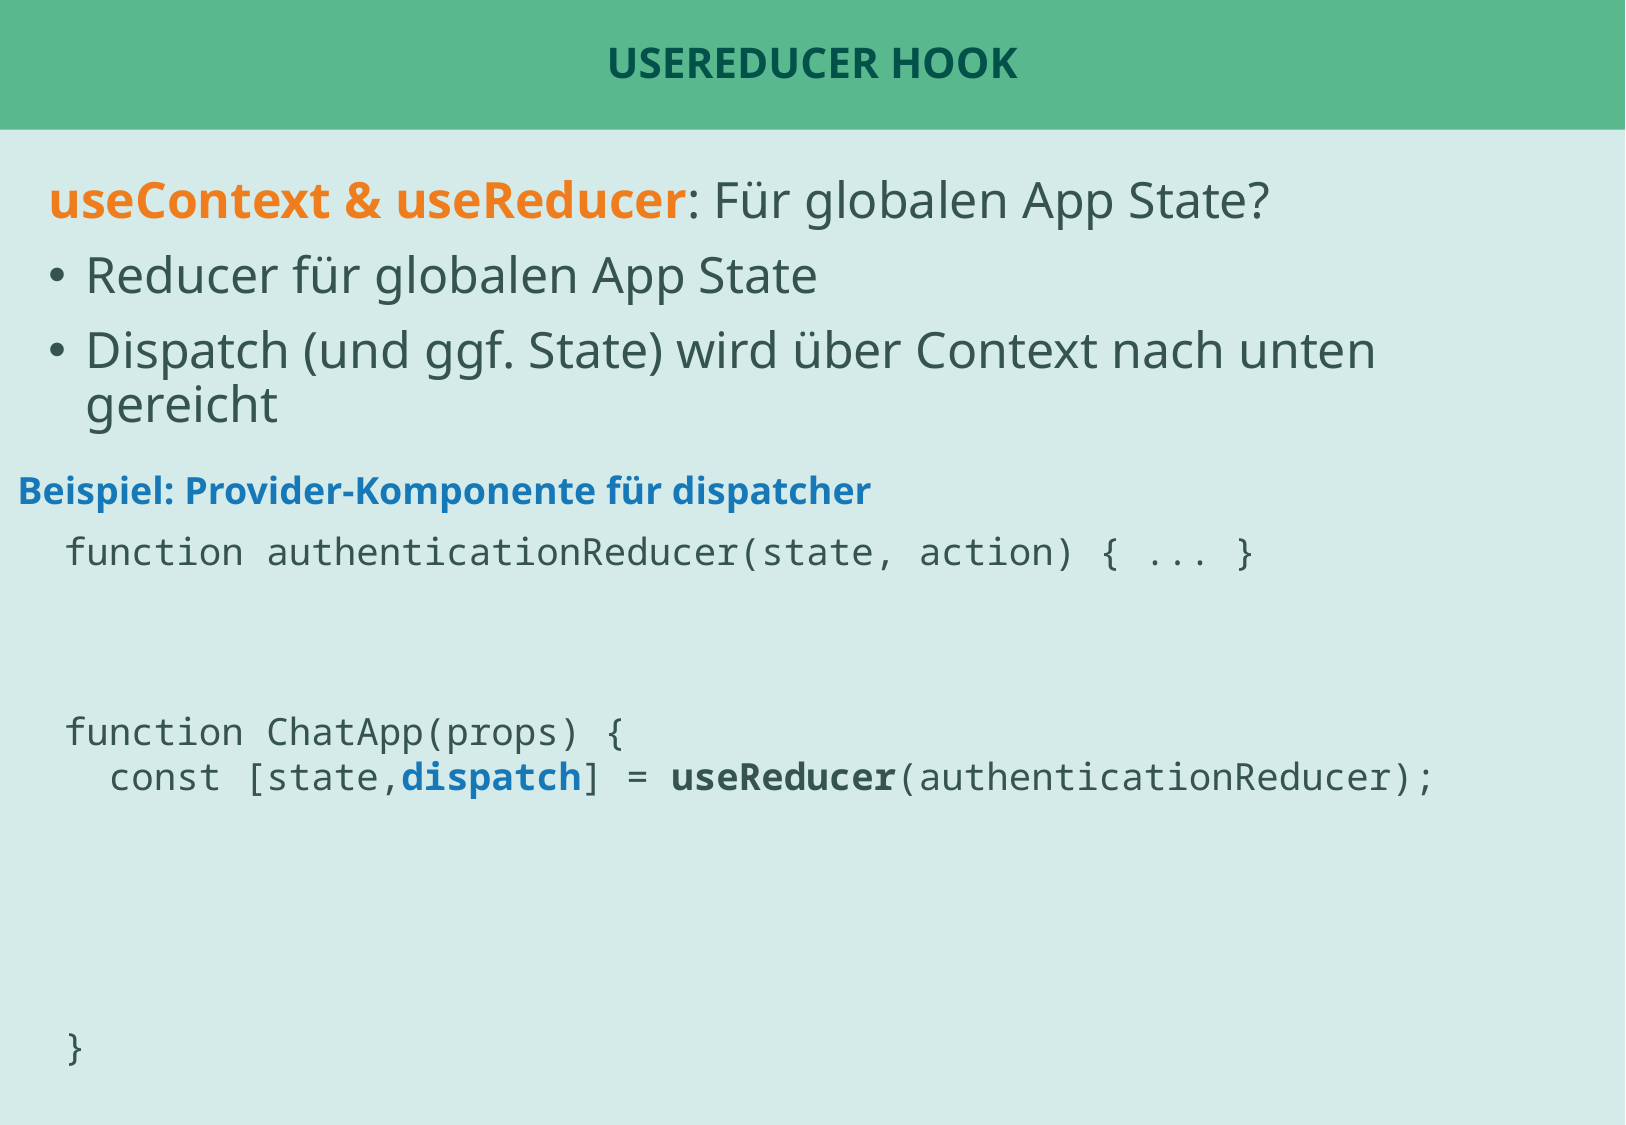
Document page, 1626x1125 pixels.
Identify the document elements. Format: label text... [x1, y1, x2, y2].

title useReducer Hook [0, 0, 1625, 130]
list useContext & useReducer: Für globalen App State? Reducer für globalen App State Dispatch (und ggf. State) wird über Context nach unten gereicht [33, 168, 1592, 1043]
text_box Beispiel: Provider-Komponente für dispatcher [2, 460, 888, 520]
text_box function authenticationReducer(state, action) { ... } function ChatApp(props) { const [state,dispatch] = useReducer(authenticationReducer); } [49, 520, 1548, 1076]
